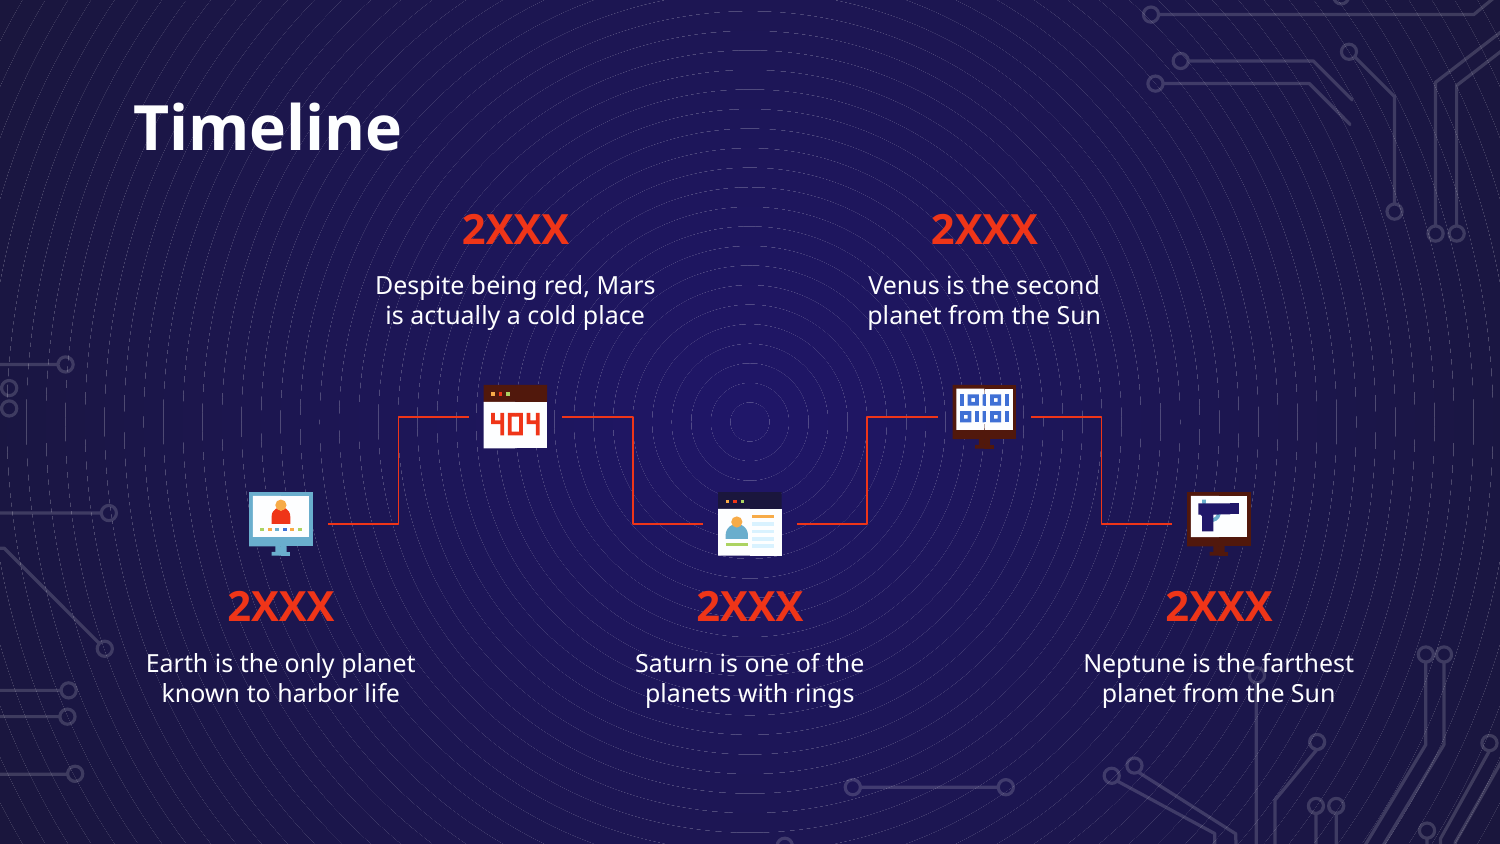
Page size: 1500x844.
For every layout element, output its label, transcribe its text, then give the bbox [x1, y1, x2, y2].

subtitle 2XXX [1056, 583, 1382, 632]
subtitle Earth is the only planet known to harbor life [118, 646, 444, 710]
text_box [248, 491, 313, 556]
text_box [703, 476, 797, 571]
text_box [796, 416, 938, 525]
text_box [717, 491, 782, 556]
text_box [234, 476, 328, 571]
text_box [952, 384, 1017, 449]
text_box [1031, 416, 1173, 525]
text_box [327, 416, 469, 525]
subtitle Despite being red, Mars is actually a cold place [352, 255, 679, 333]
subtitle 2XXX [822, 206, 1147, 269]
subtitle Saturn is one of the planets with rings [587, 646, 913, 710]
text_box [1172, 476, 1266, 571]
title Timeline [118, 72, 1382, 167]
subtitle 2XXX [587, 583, 913, 646]
subtitle 2XXX [353, 206, 678, 269]
subtitle 2XXX [118, 583, 444, 646]
subtitle Neptune is the farthest planet from the Sun [1056, 632, 1382, 710]
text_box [1186, 491, 1251, 556]
text_box [468, 369, 563, 464]
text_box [483, 384, 548, 449]
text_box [562, 416, 704, 525]
text_box [937, 369, 1032, 464]
subtitle Venus is the second planet from the Sun [821, 255, 1148, 333]
